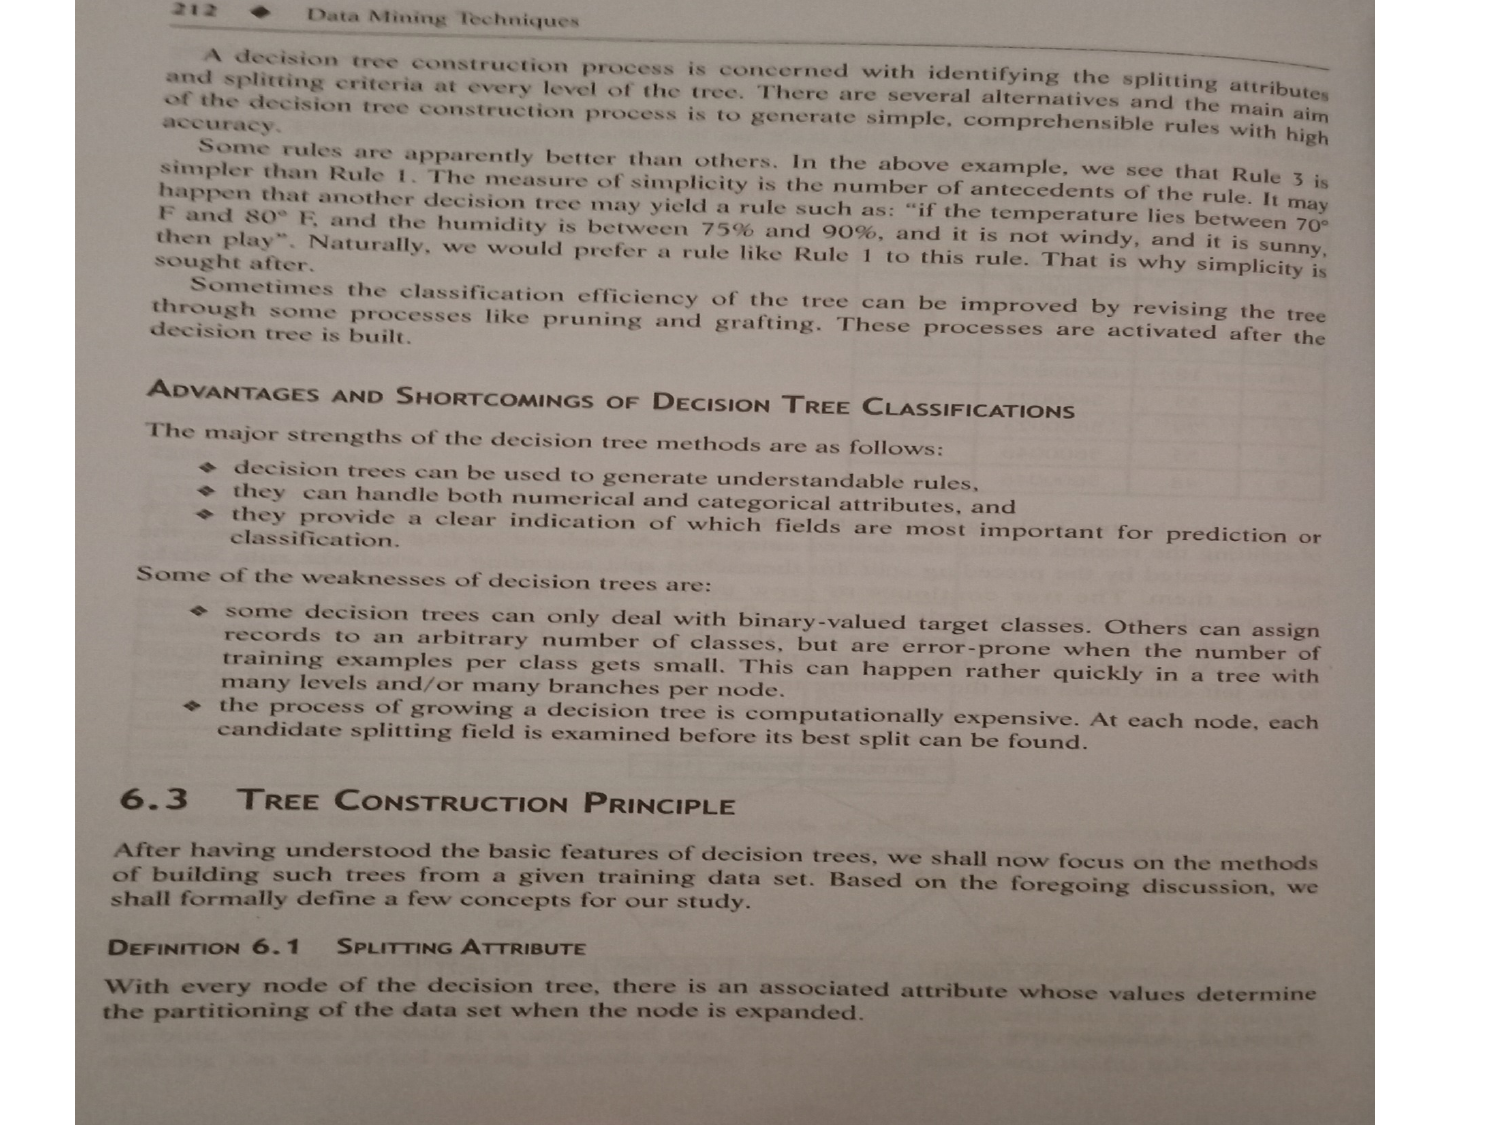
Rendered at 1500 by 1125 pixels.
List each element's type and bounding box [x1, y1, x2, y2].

picture [74, 0, 1376, 1125]
